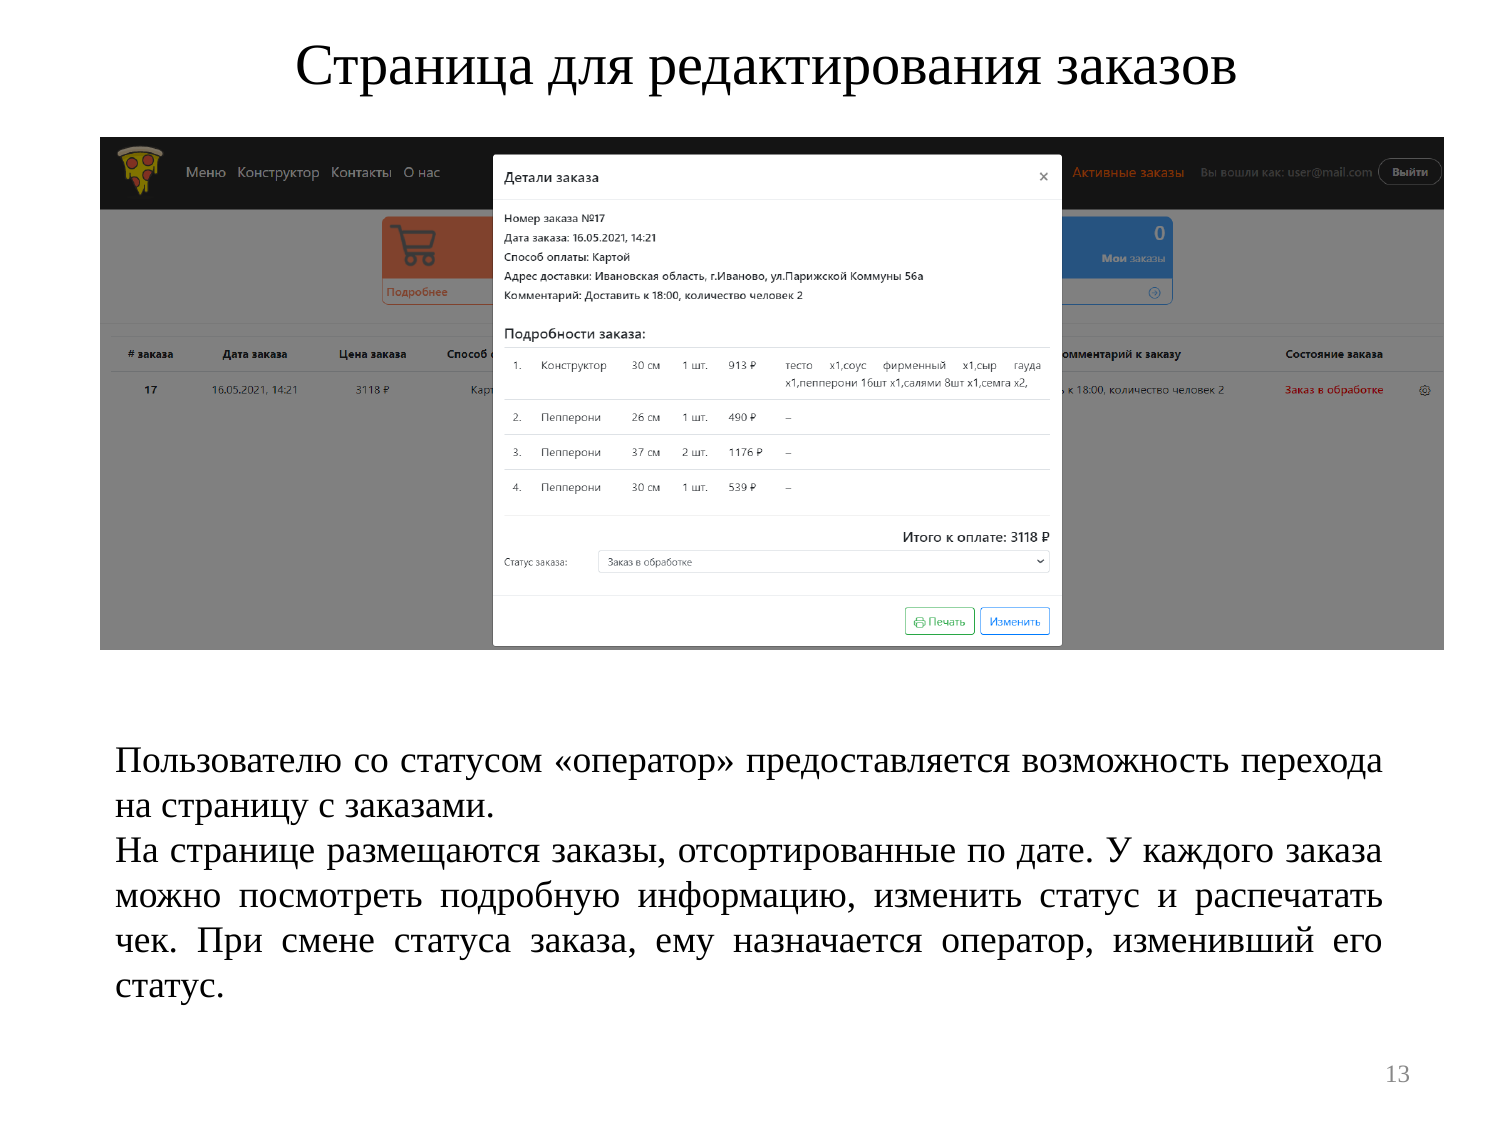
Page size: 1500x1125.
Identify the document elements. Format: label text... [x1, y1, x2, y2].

slide_number ‹#› [1074, 1042, 1425, 1103]
text_box Страница для редактирования заказов [280, 19, 1264, 105]
text_box Пользователю со статусом «оператор» предоставляется возможность перехода на страницу с заказами. На странице размещаются заказы, отсортированные по дате. У каждого заказа можно посмотреть подробную информацию, изменить статус и распечатать чек. При смене статуса заказа, ему назначается оператор, изменивший его статус. [100, 727, 1400, 1013]
picture [100, 136, 1444, 650]
